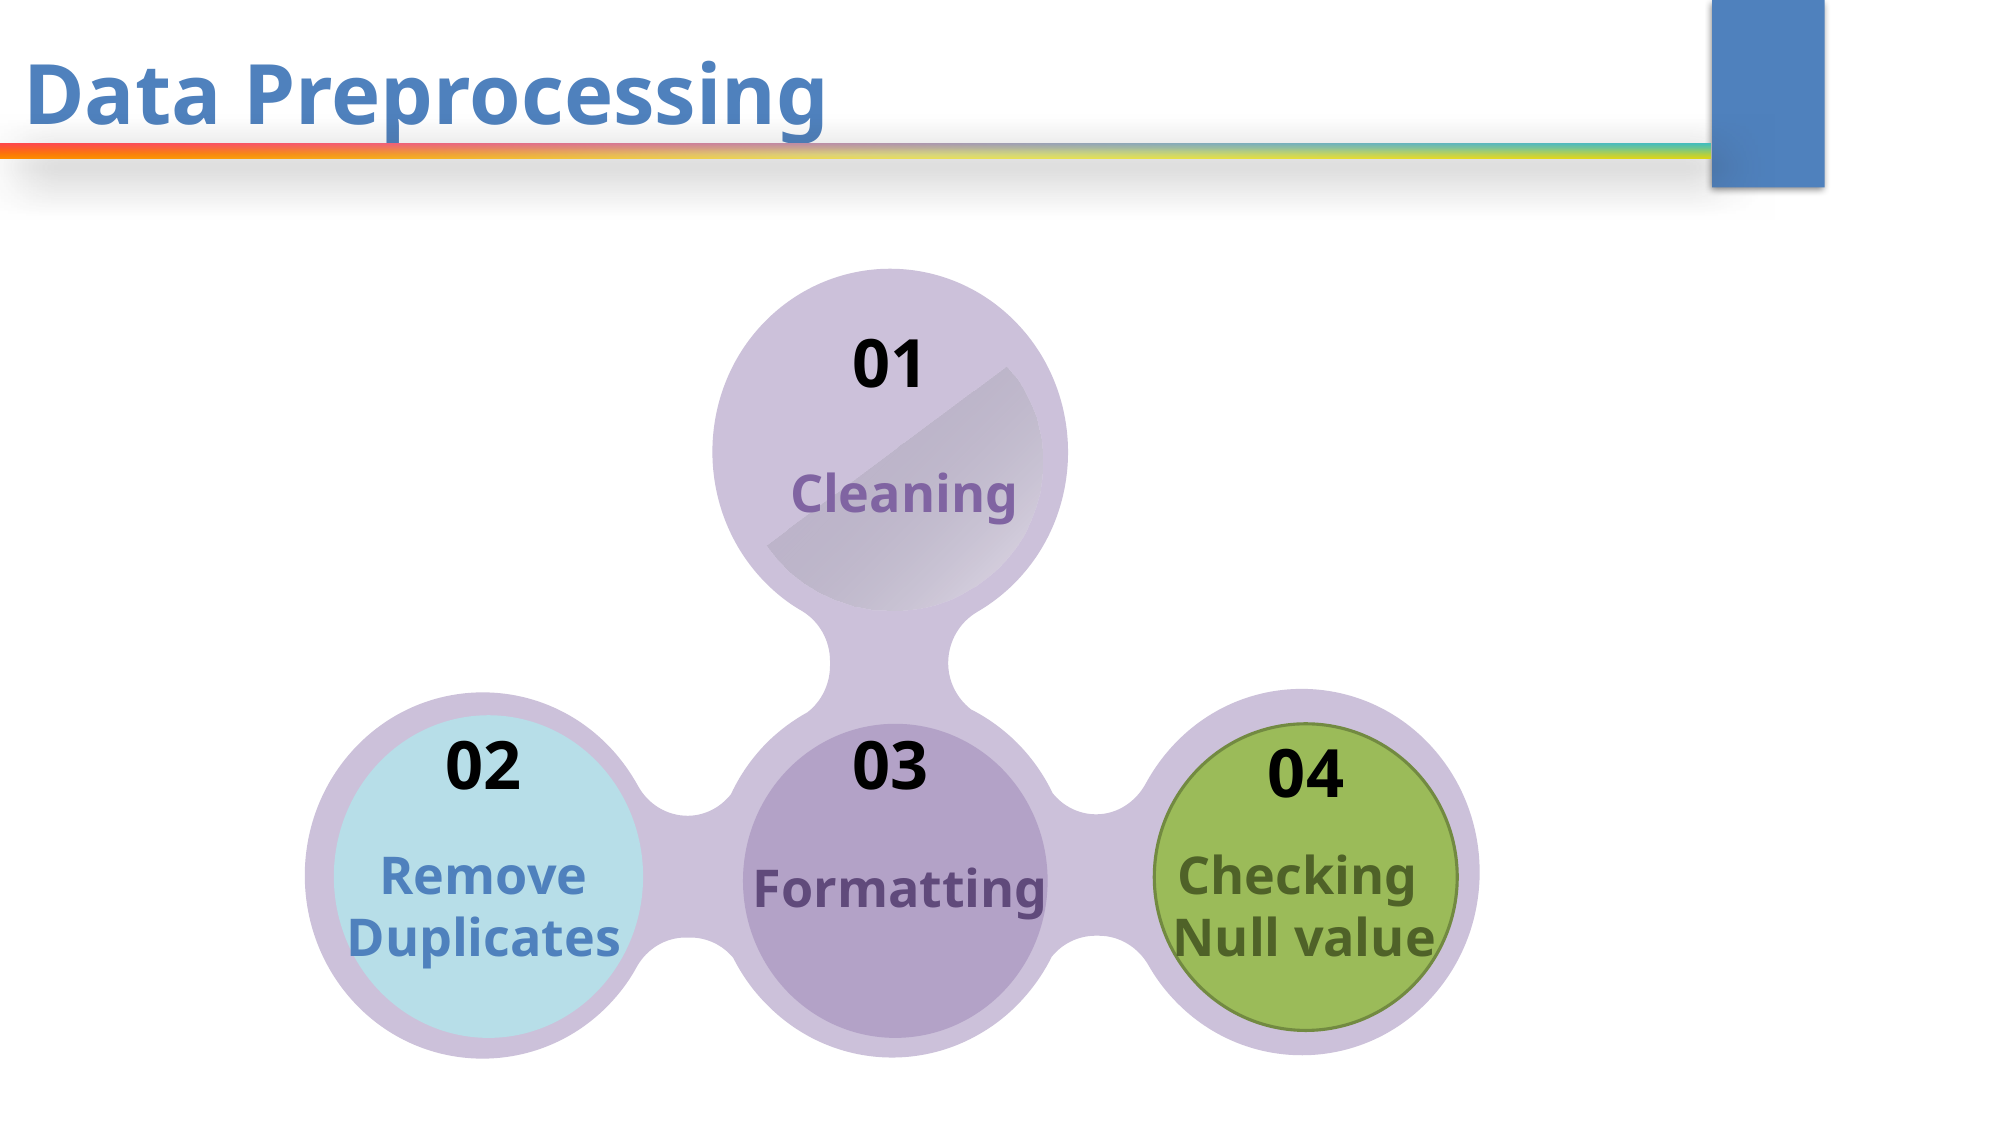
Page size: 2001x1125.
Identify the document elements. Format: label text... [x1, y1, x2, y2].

text_box Data Preprocessing [8, 34, 845, 139]
picture [0, 143, 1712, 160]
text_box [304, 268, 1480, 1059]
